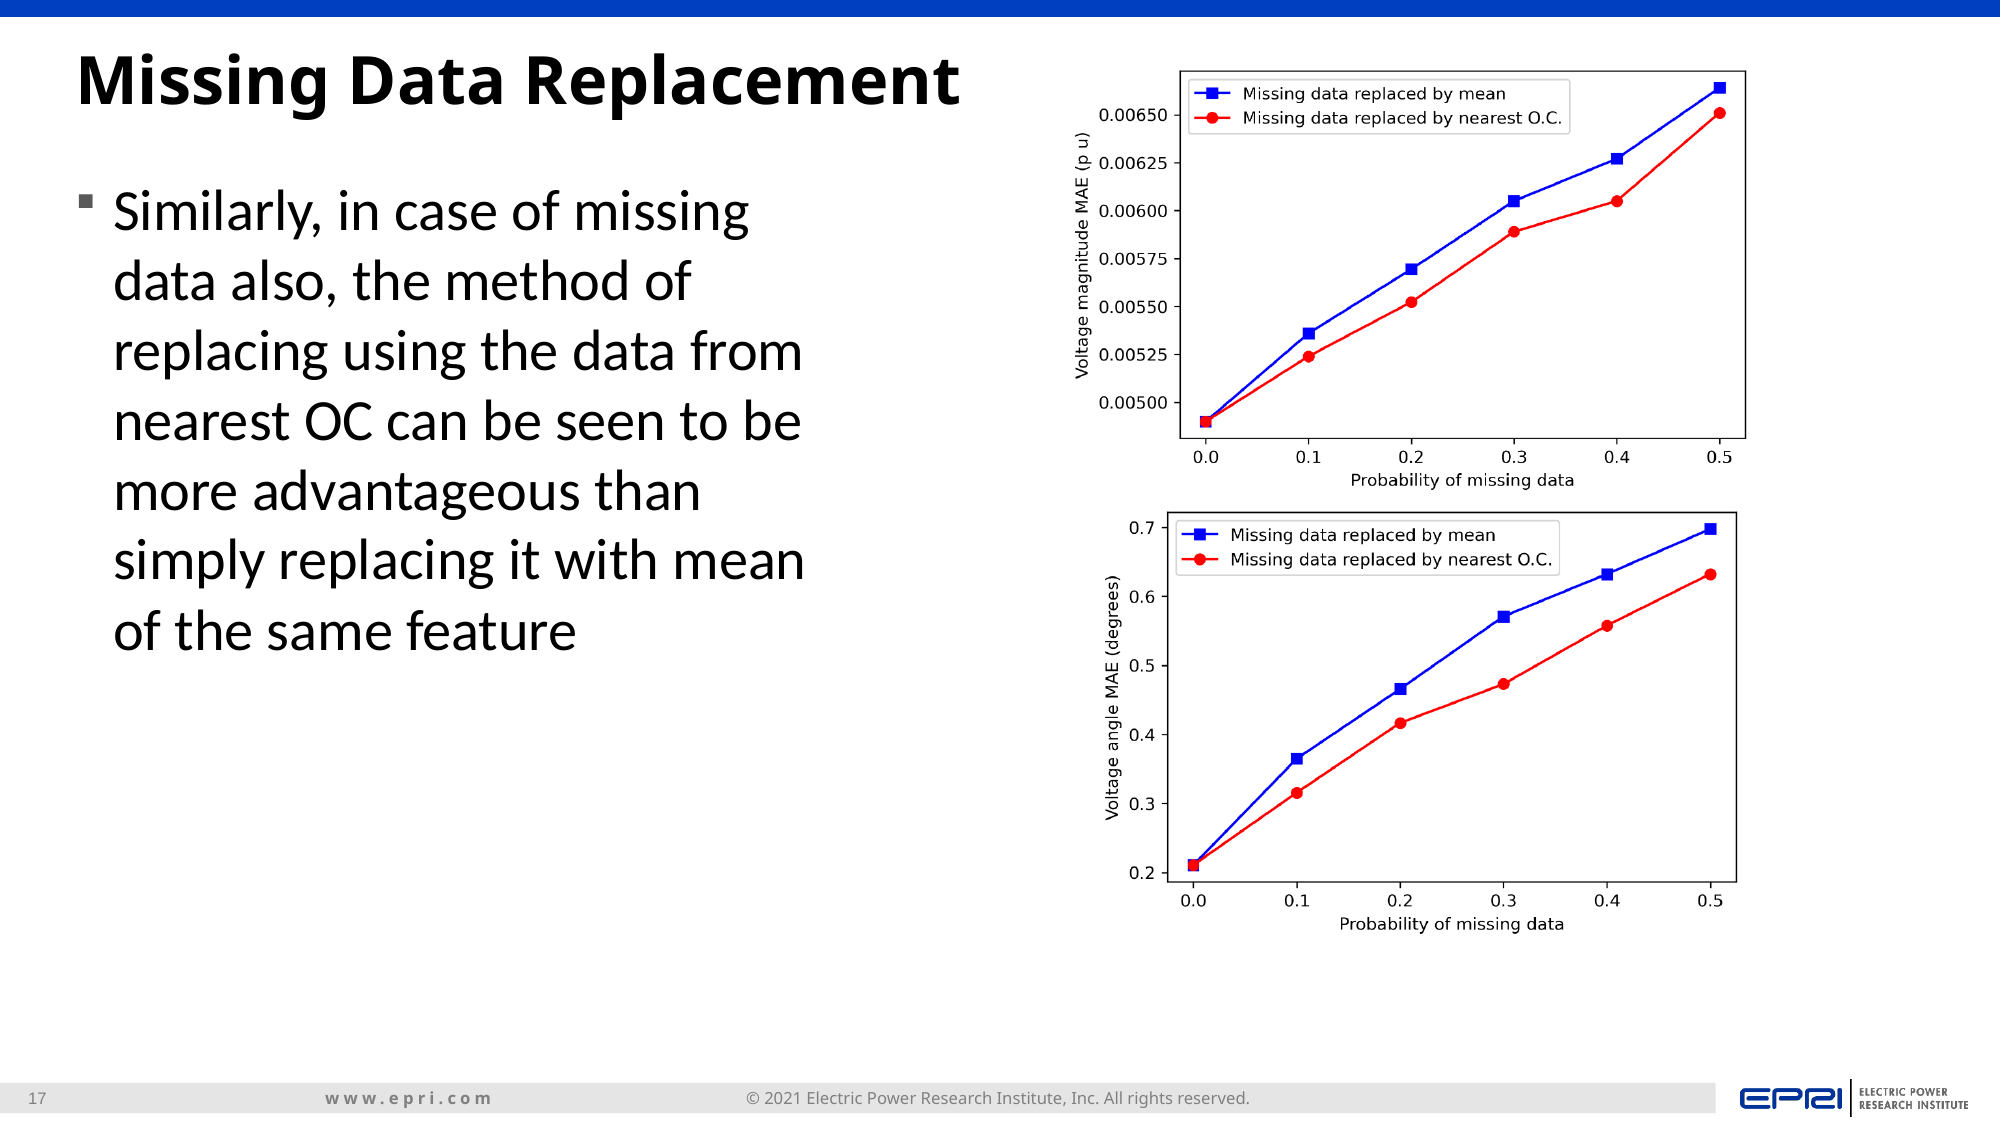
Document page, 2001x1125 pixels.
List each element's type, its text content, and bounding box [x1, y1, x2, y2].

picture [1063, 59, 1757, 945]
list Similarly, in case of missing data also, the method of replacing using the data from nearest OC can be seen to be more advantageous than simply replacing it with mean of the same feature [59, 164, 852, 976]
title Missing Data Replacement [59, 29, 1936, 151]
picture [1740, 1079, 1968, 1117]
